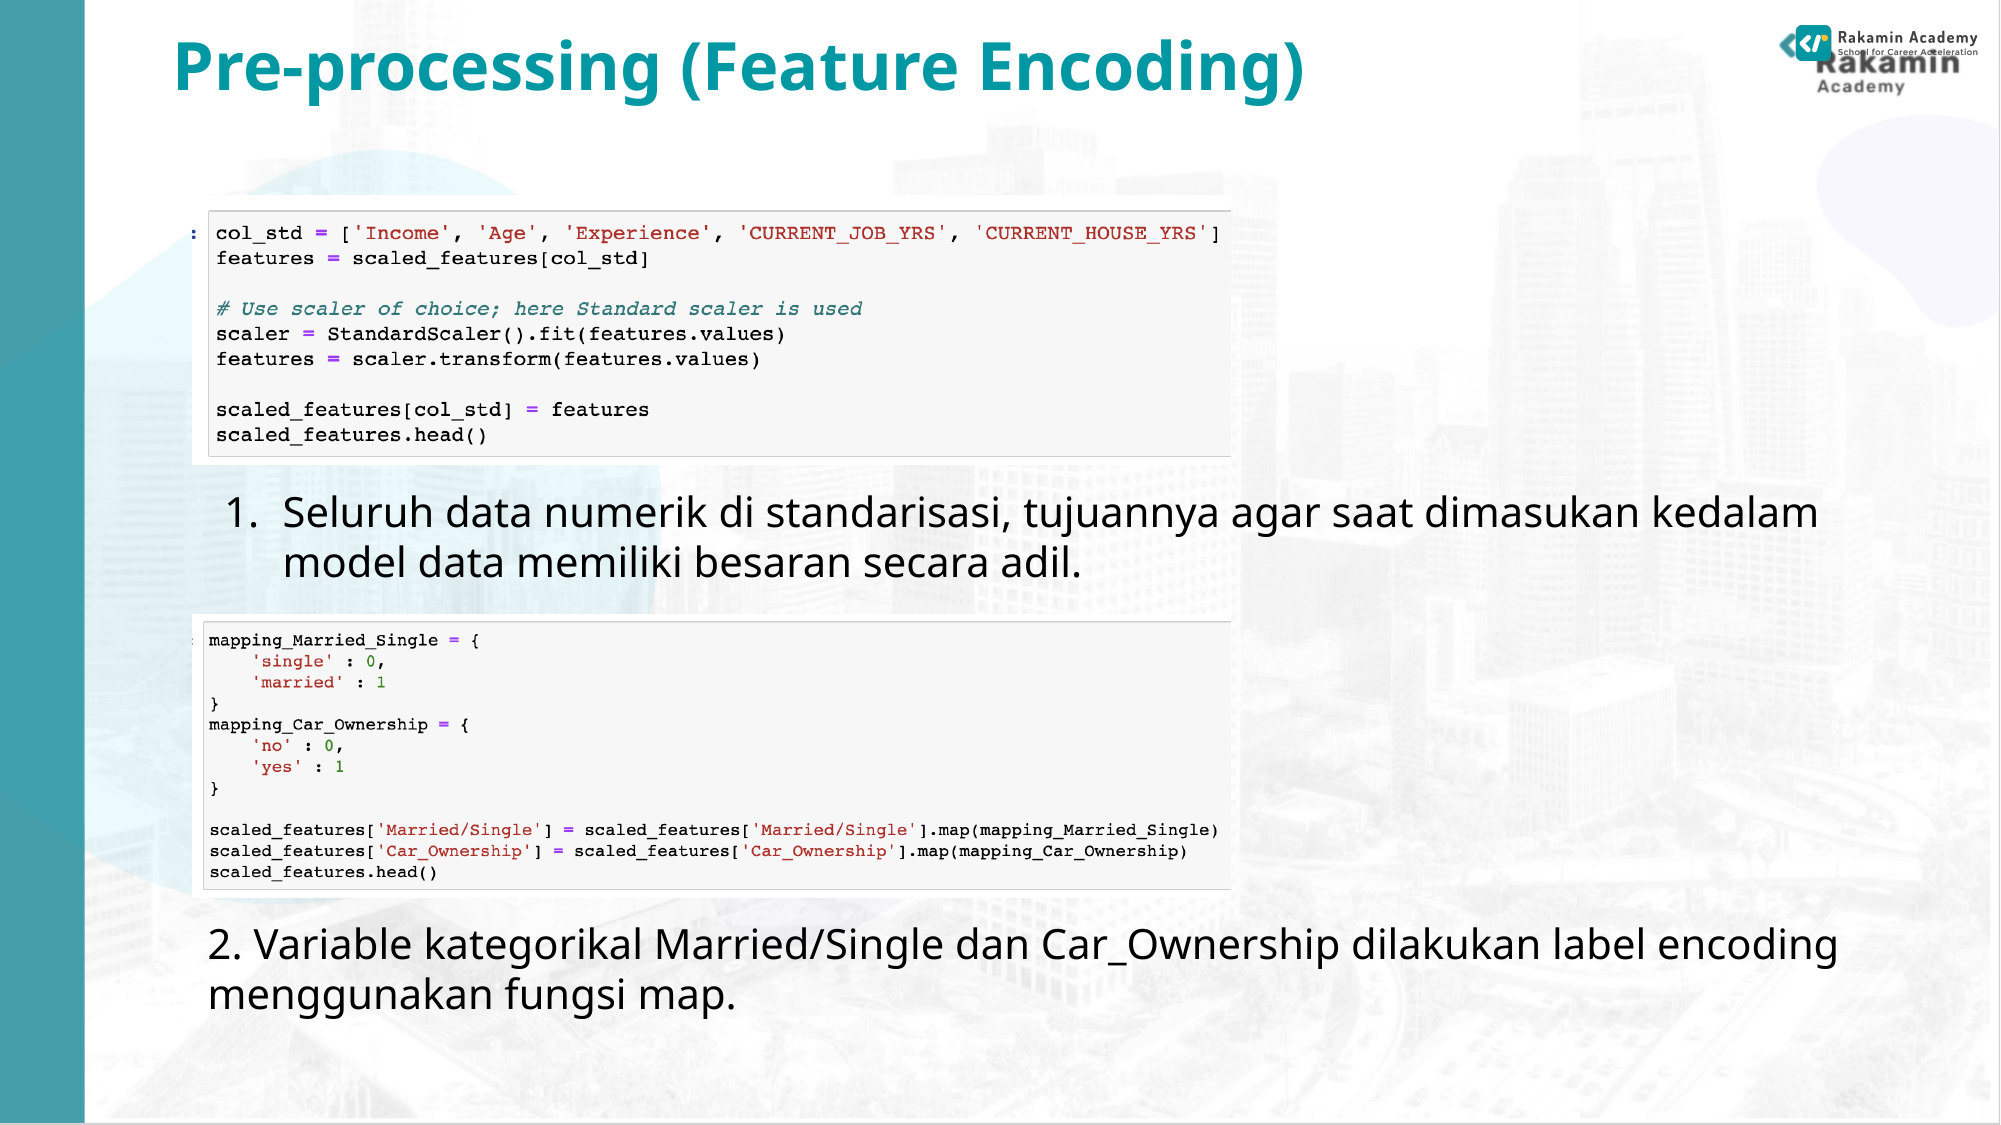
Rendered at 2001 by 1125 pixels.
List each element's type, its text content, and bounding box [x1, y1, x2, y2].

text_box Pre-processing (Feature Encoding) [157, 13, 1606, 99]
text_box 2. Variable kategorikal Married/Single dan Car_Ownership dilakukan label encoding menggunakan fungsi map. [192, 959, 1880, 1075]
picture [0, 0, 2001, 1125]
